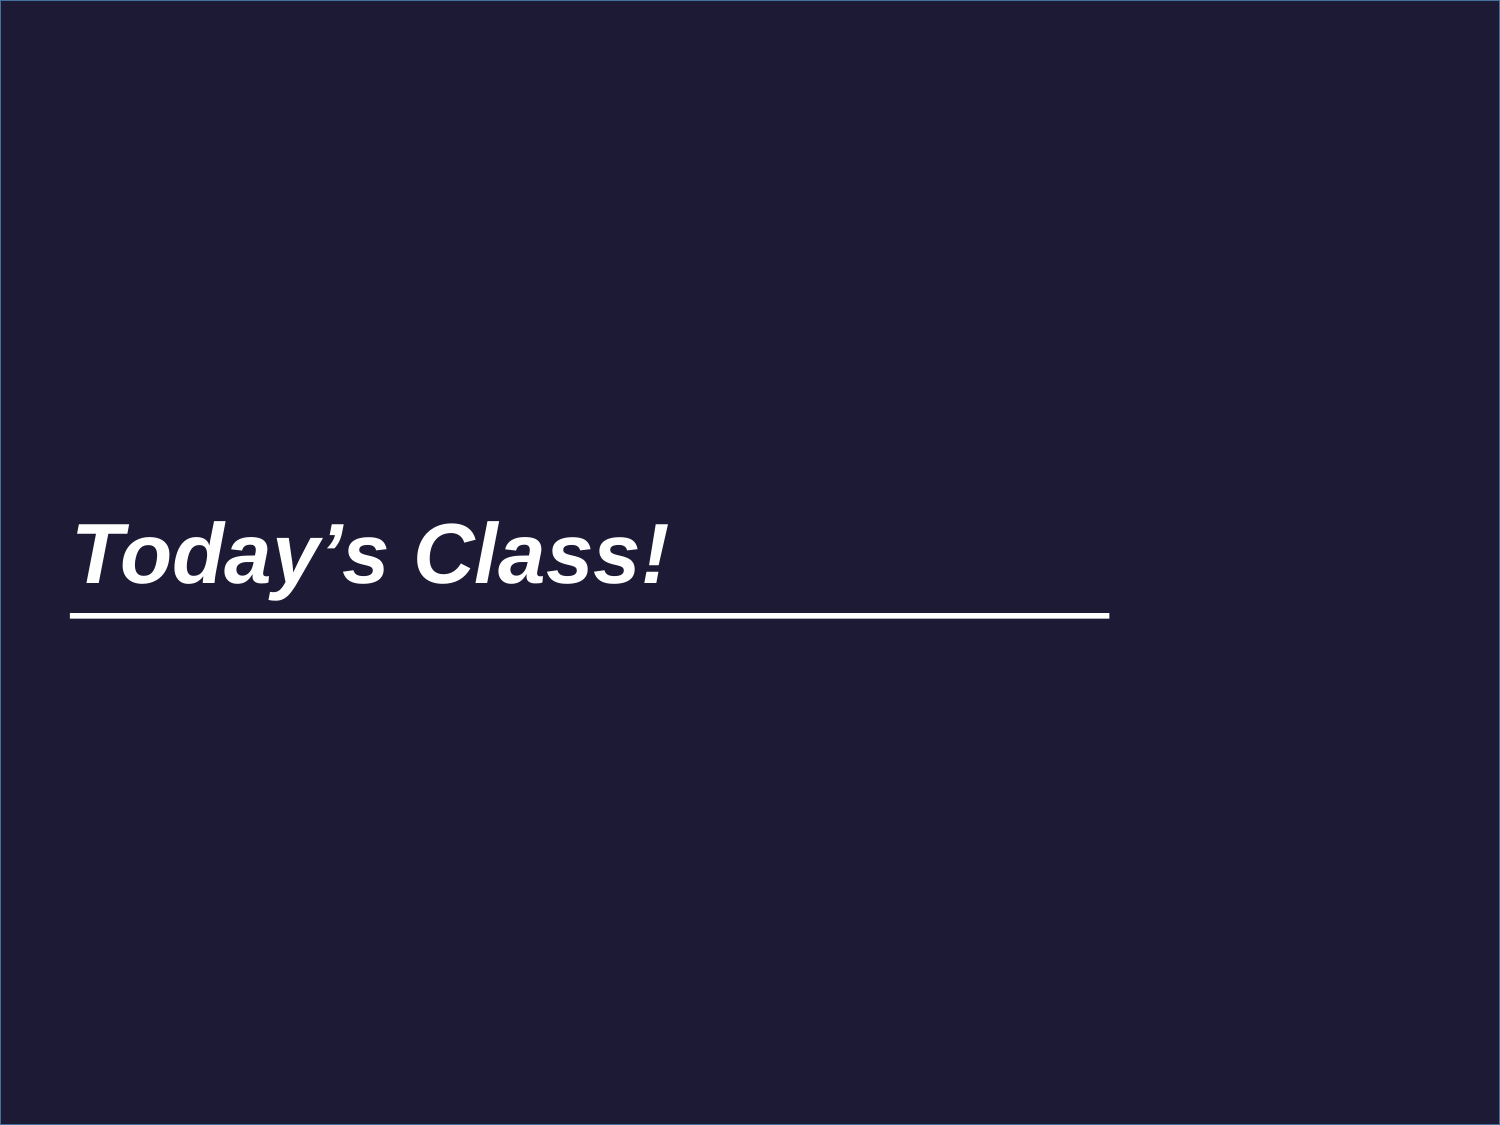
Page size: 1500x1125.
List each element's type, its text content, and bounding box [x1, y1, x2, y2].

title Today’s Class! [64, 484, 1415, 628]
